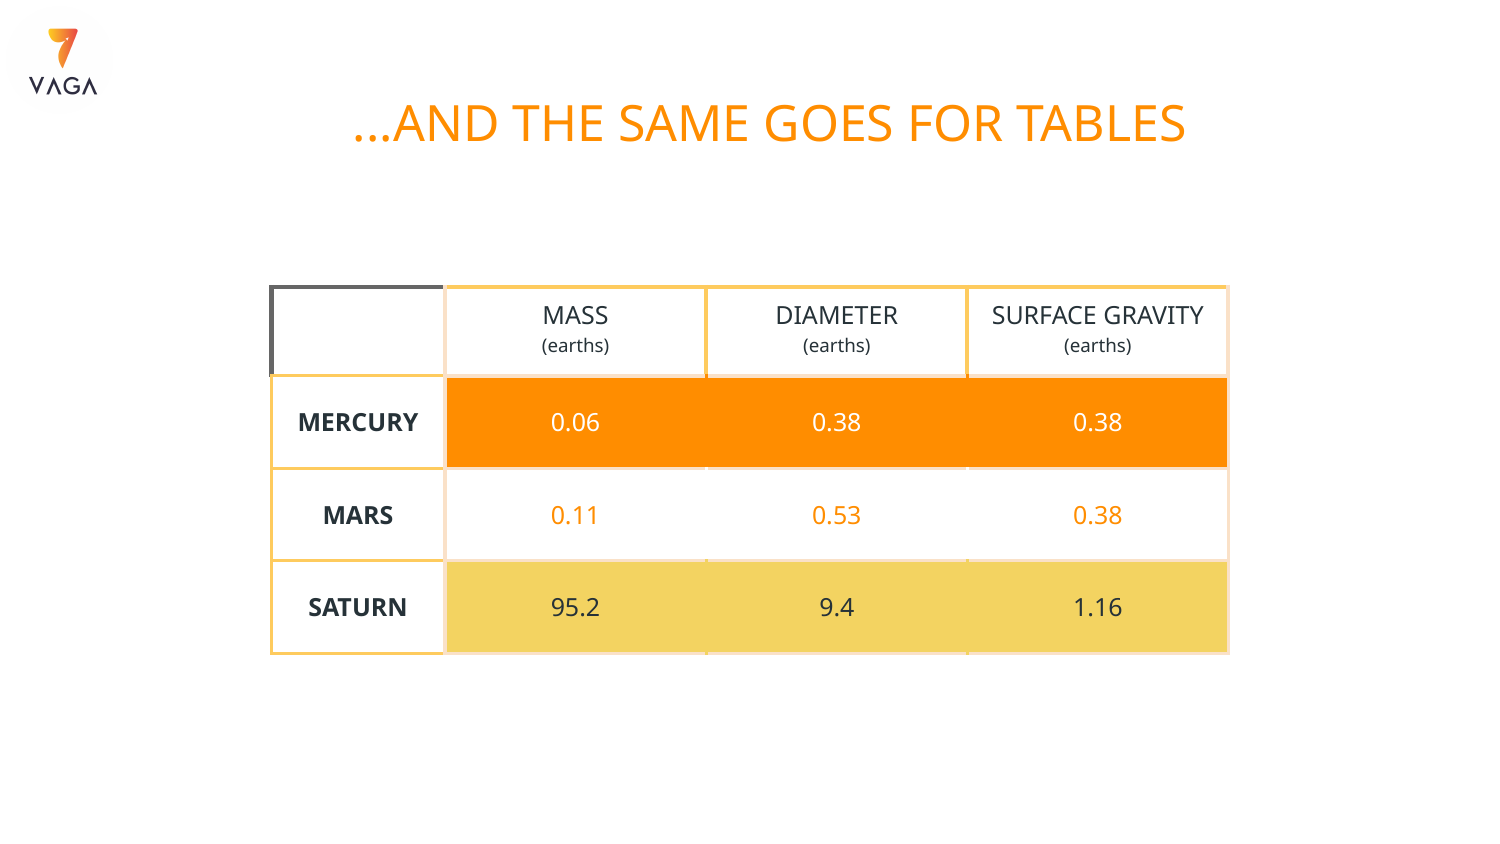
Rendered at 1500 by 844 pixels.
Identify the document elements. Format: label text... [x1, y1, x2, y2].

table_header SURFACE GRAVITY (earths) [969, 289, 1226, 374]
table_cell 9.4 [708, 562, 966, 652]
table_cell 0.06 [447, 378, 705, 467]
table_cell SATURN [273, 562, 443, 652]
table_cell 0.53 [708, 470, 966, 559]
table_header DIAMETER (earths) [708, 289, 965, 374]
table_cell 0.38 [708, 378, 966, 467]
table_header MASS (earths) [447, 289, 704, 374]
table_cell 0.11 [447, 470, 705, 559]
table_cell 1.16 [969, 562, 1227, 652]
title ...AND THE SAME GOES FOR TABLES [157, 76, 1383, 225]
table_cell 0.38 [969, 378, 1227, 467]
table_cell 0.38 [969, 470, 1227, 559]
picture [0, 0, 117, 120]
table_cell MERCURY [273, 377, 443, 467]
table_header [274, 289, 443, 374]
table_cell 95.2 [447, 562, 705, 652]
table_cell MARS [273, 470, 443, 559]
